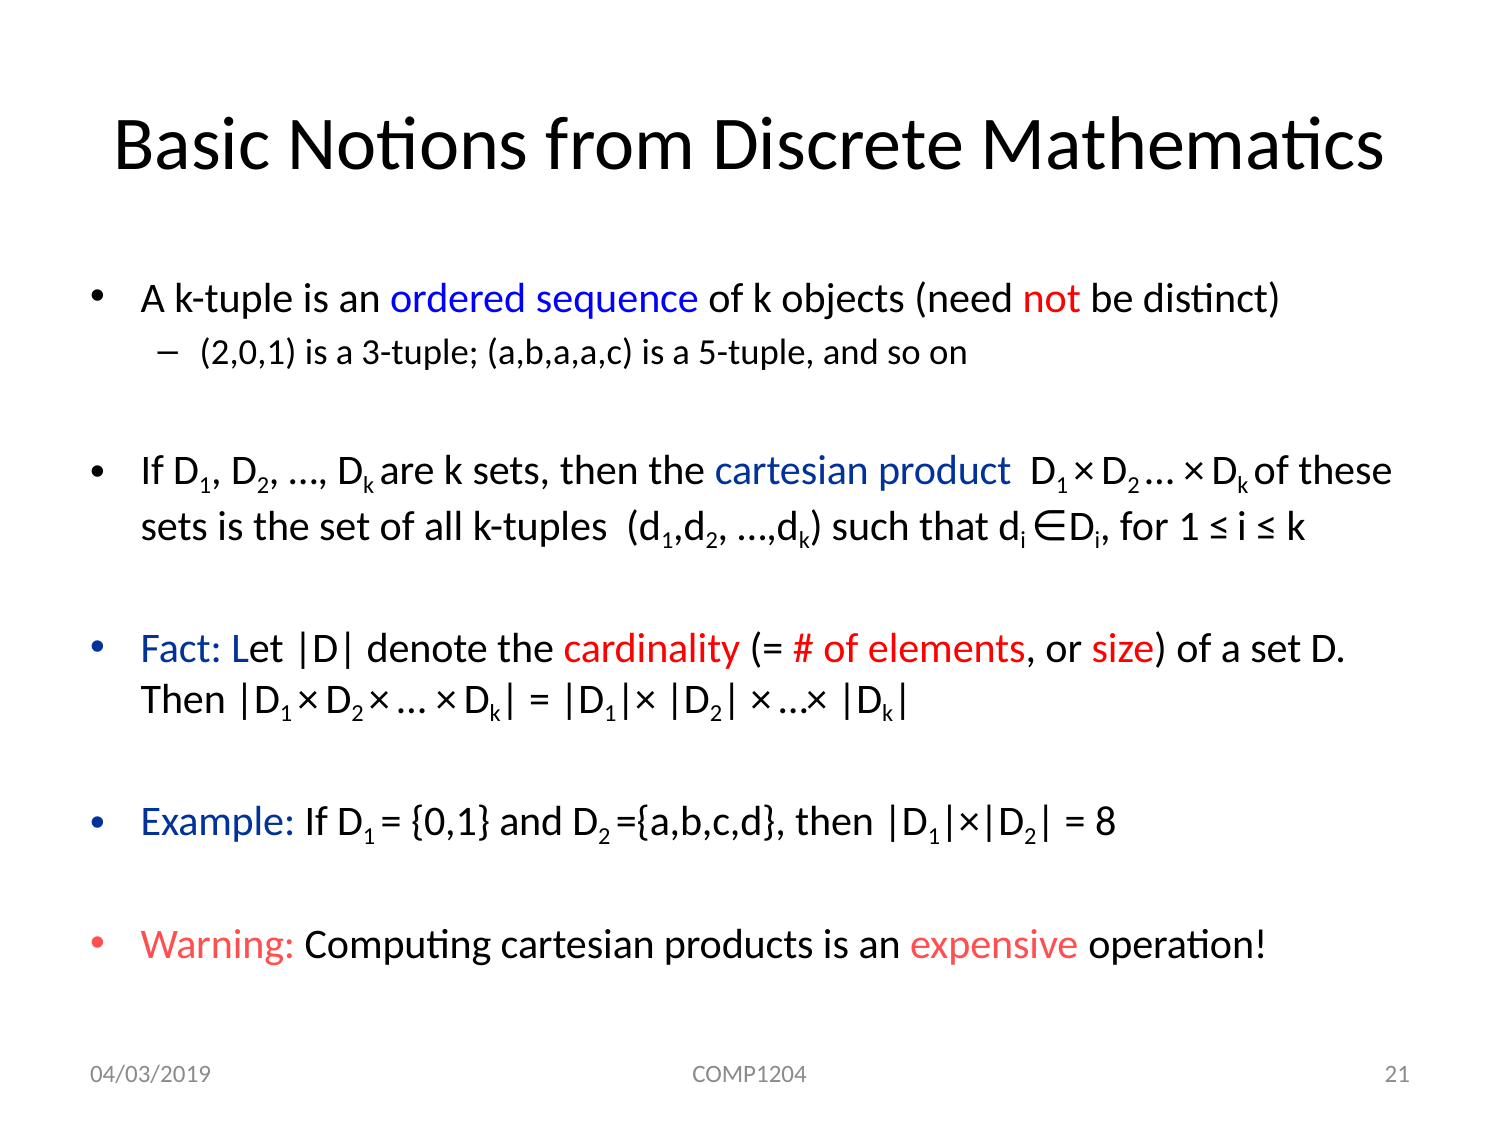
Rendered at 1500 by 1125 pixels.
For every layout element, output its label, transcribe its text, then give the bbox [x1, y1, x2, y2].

footer COMP1204 [512, 1042, 988, 1103]
list A k-tuple is an ordered sequence of k objects (need not be distinct) (2,0,1) is a 3-tuple; (a,b,a,a,c) is a 5-tuple, and so on If D1, D2, …, Dk are k sets, then the cartesian product D1 × D2 … × Dk of these sets is the set of all k-tuples (d1,d2, …,dk) such that di ∈ Di, for 1 ≤ i ≤ k Fact: Let |D| denote the cardinality (= # of elements, or size) of a set D. Then |D1 × D2 × … × Dk| = |D1|× |D2| × …× |Dk| Example: If D1 = {0,1} and D2 ={a,b,c,d}, then |D1|×|D2| = 8 Warning: Computing cartesian products is an expensive operation! [75, 262, 1425, 1005]
title Basic Notions from Discrete Mathematics [75, 45, 1425, 233]
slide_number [75, 1042, 425, 1103]
slide_number 21 [1074, 1042, 1425, 1103]
